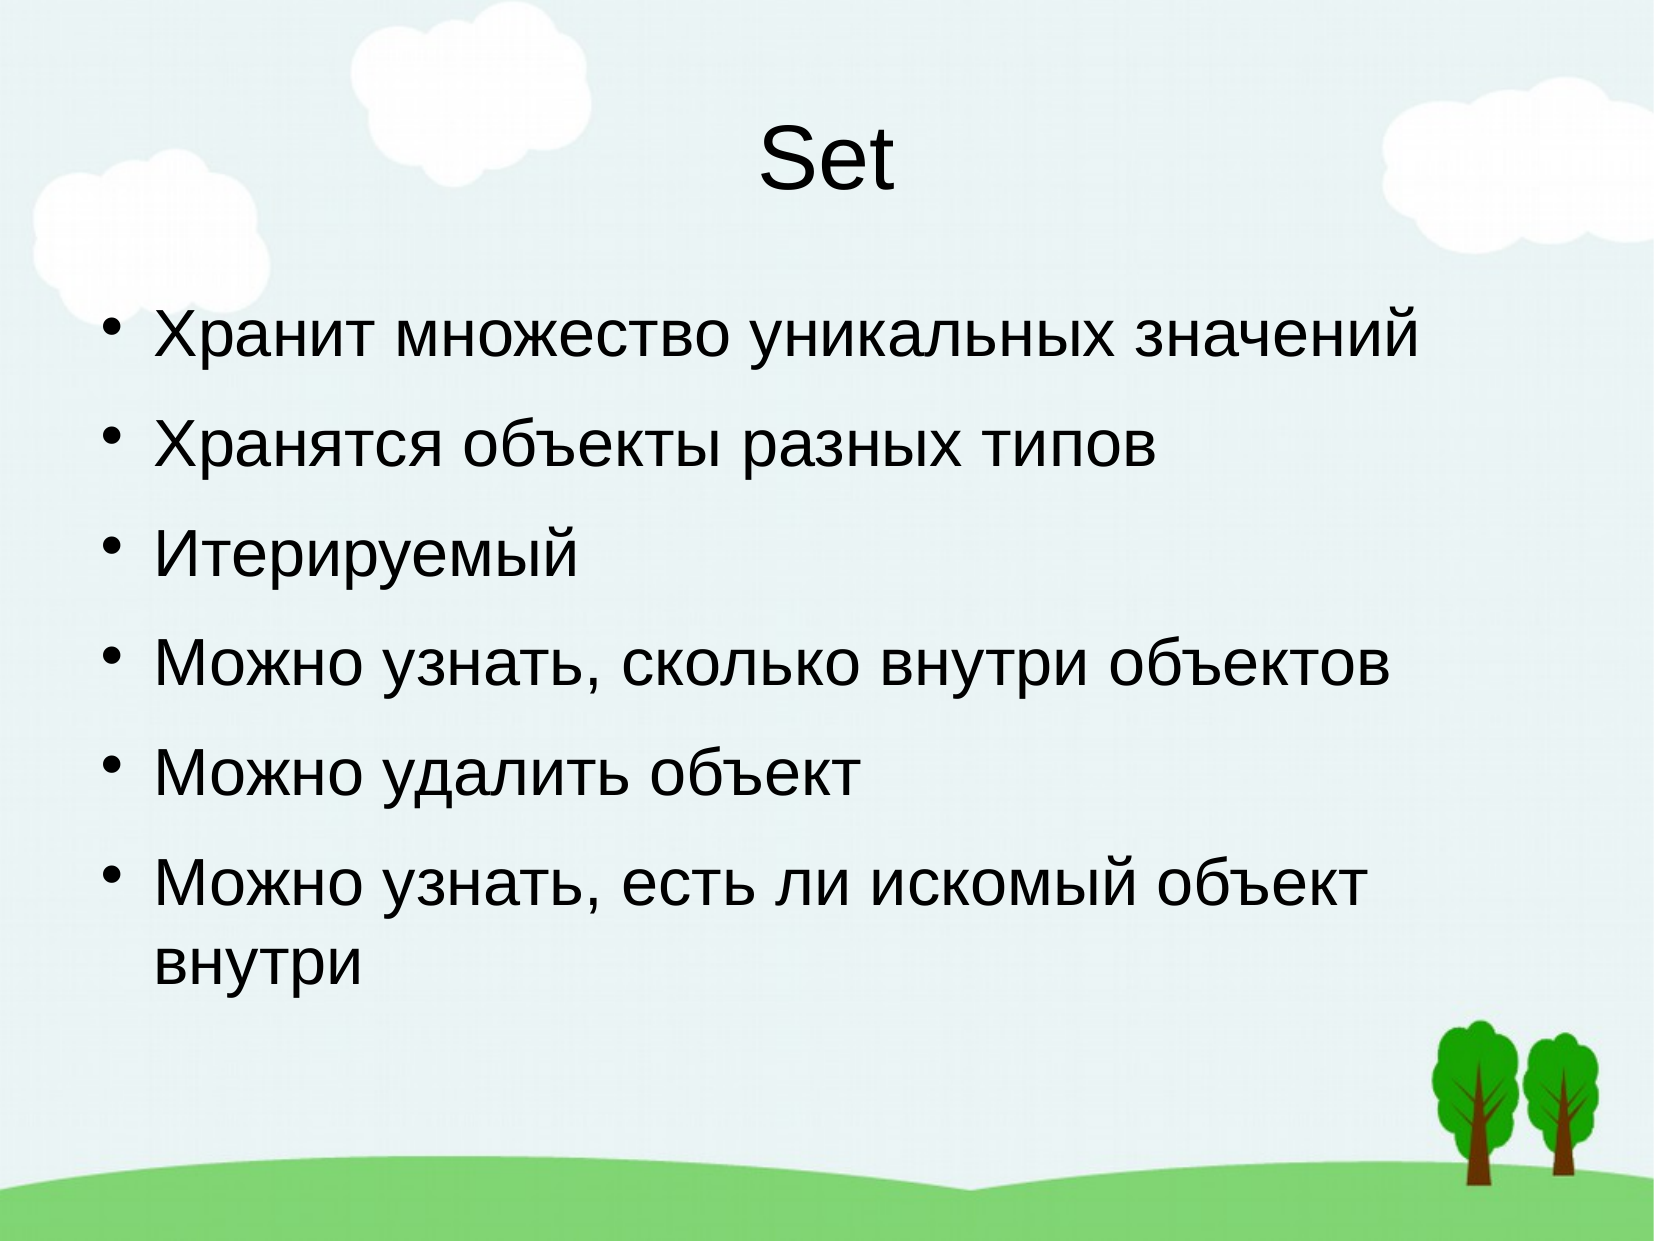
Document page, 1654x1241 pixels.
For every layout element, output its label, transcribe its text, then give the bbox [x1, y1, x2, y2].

text_box Хранит множество уникальных значений Хранятся объекты разных типов Итерируемый Можно узнать, сколько внутри объектов Можно удалить объект Можно узнать, есть ли искомый объект внутри [82, 290, 1571, 1087]
picture [0, 0, 1654, 1241]
text_box Set [82, 49, 1571, 257]
